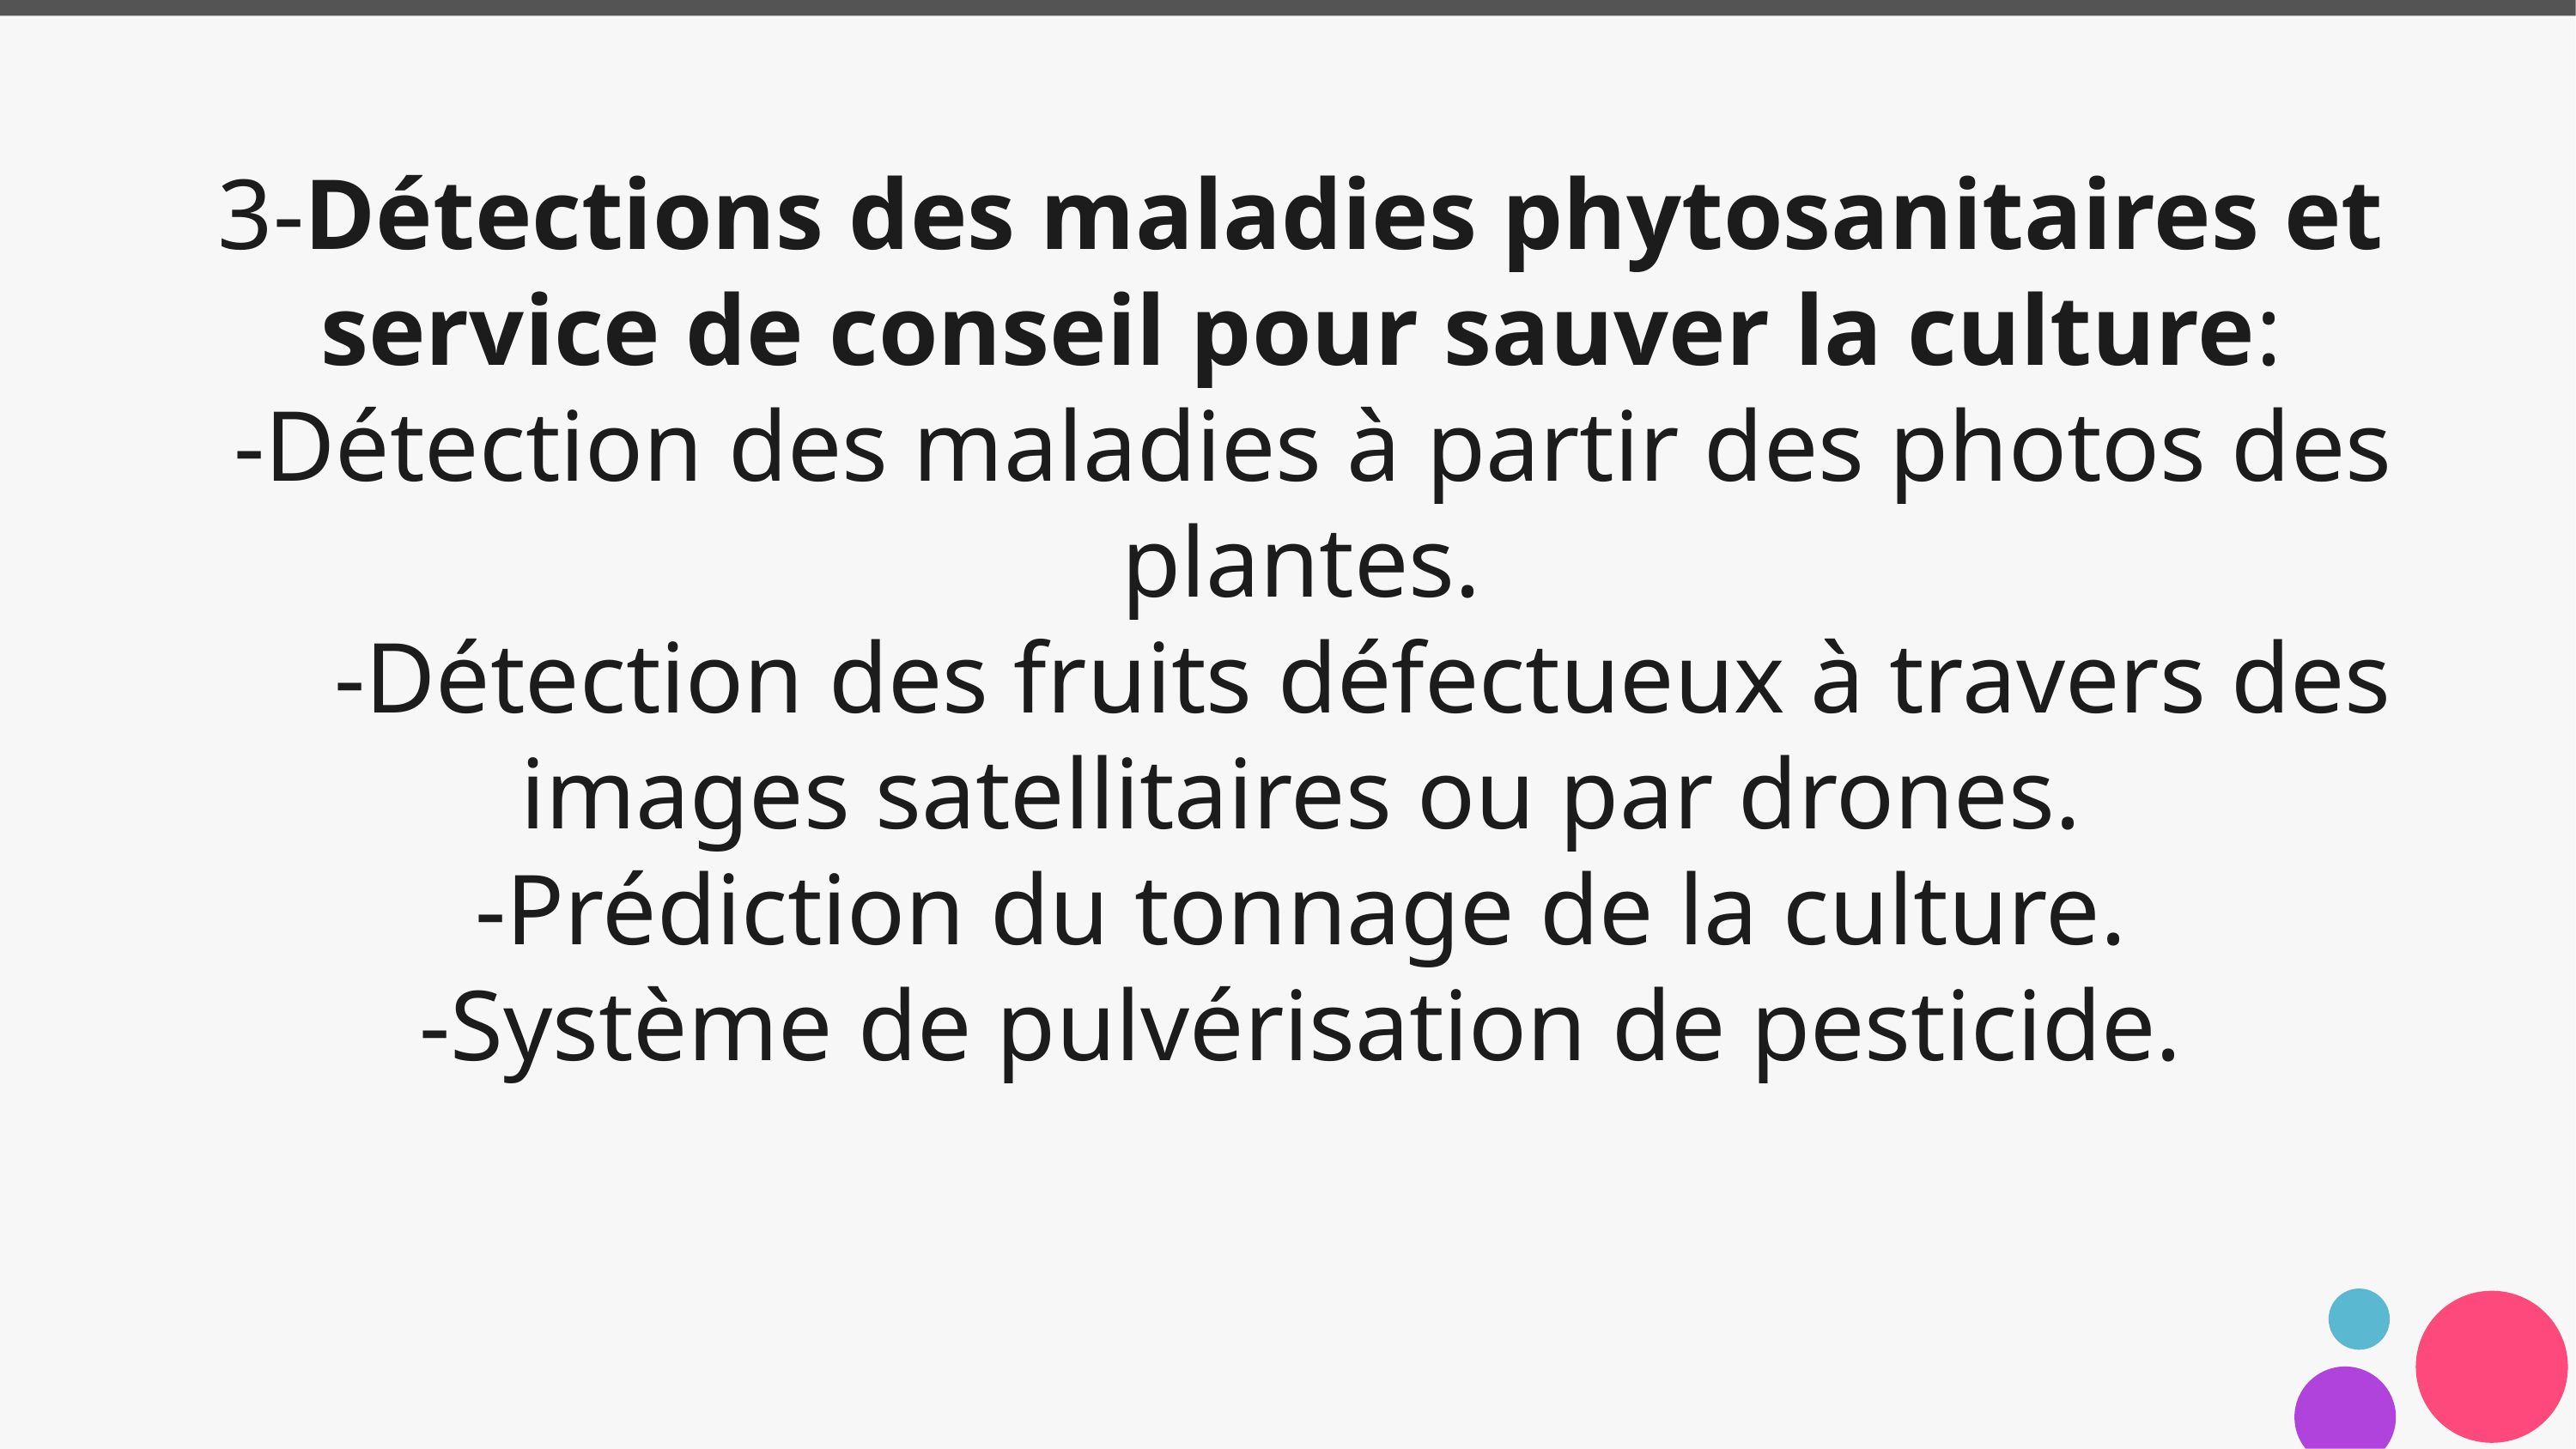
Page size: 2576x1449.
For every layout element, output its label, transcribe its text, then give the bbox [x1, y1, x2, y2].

text_box 3-Détections des maladies phytosanitaires et service de conseil pour sauver la culture: -Détection des maladies à partir des photos des plantes. -Détection des fruits défectueux à travers des images satellitaires ou par drones. -Prédiction du tonnage de la culture. -Système de pulvérisation de pesticide. [84, 146, 2518, 1203]
